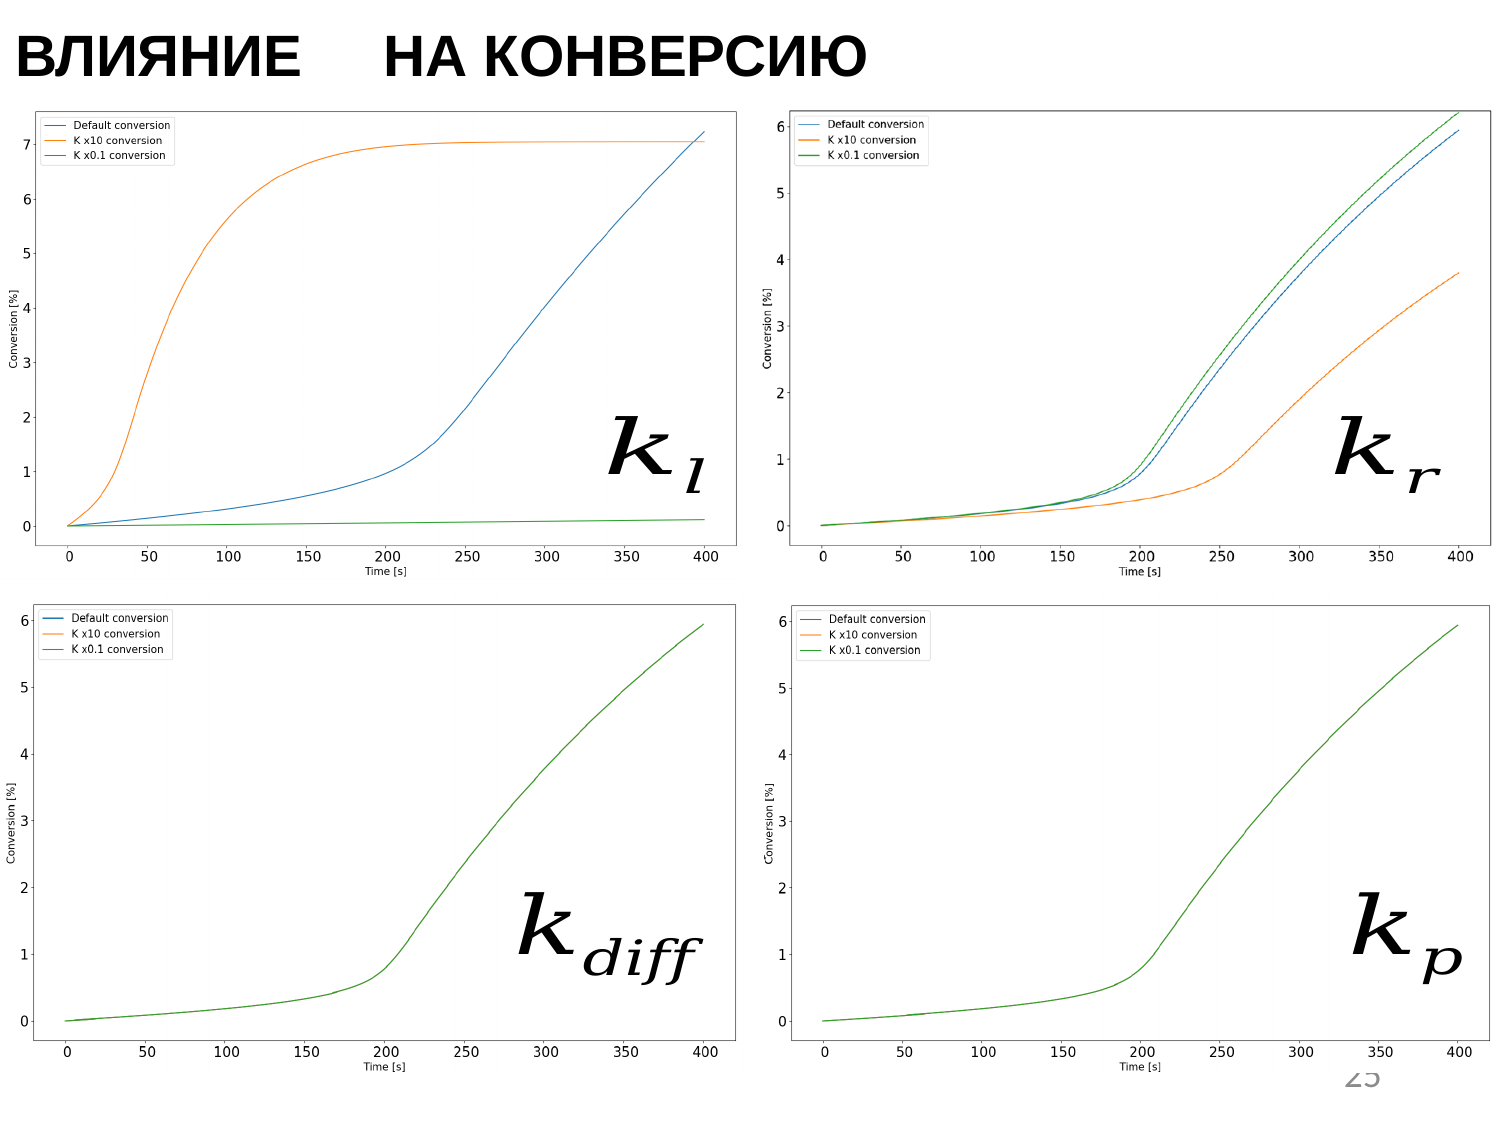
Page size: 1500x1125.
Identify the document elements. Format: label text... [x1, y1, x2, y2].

picture [0, 108, 743, 580]
picture [0, 592, 744, 1073]
slide_number 25 [1059, 1073, 1397, 1103]
picture [755, 587, 1498, 1073]
picture [754, 91, 1499, 580]
